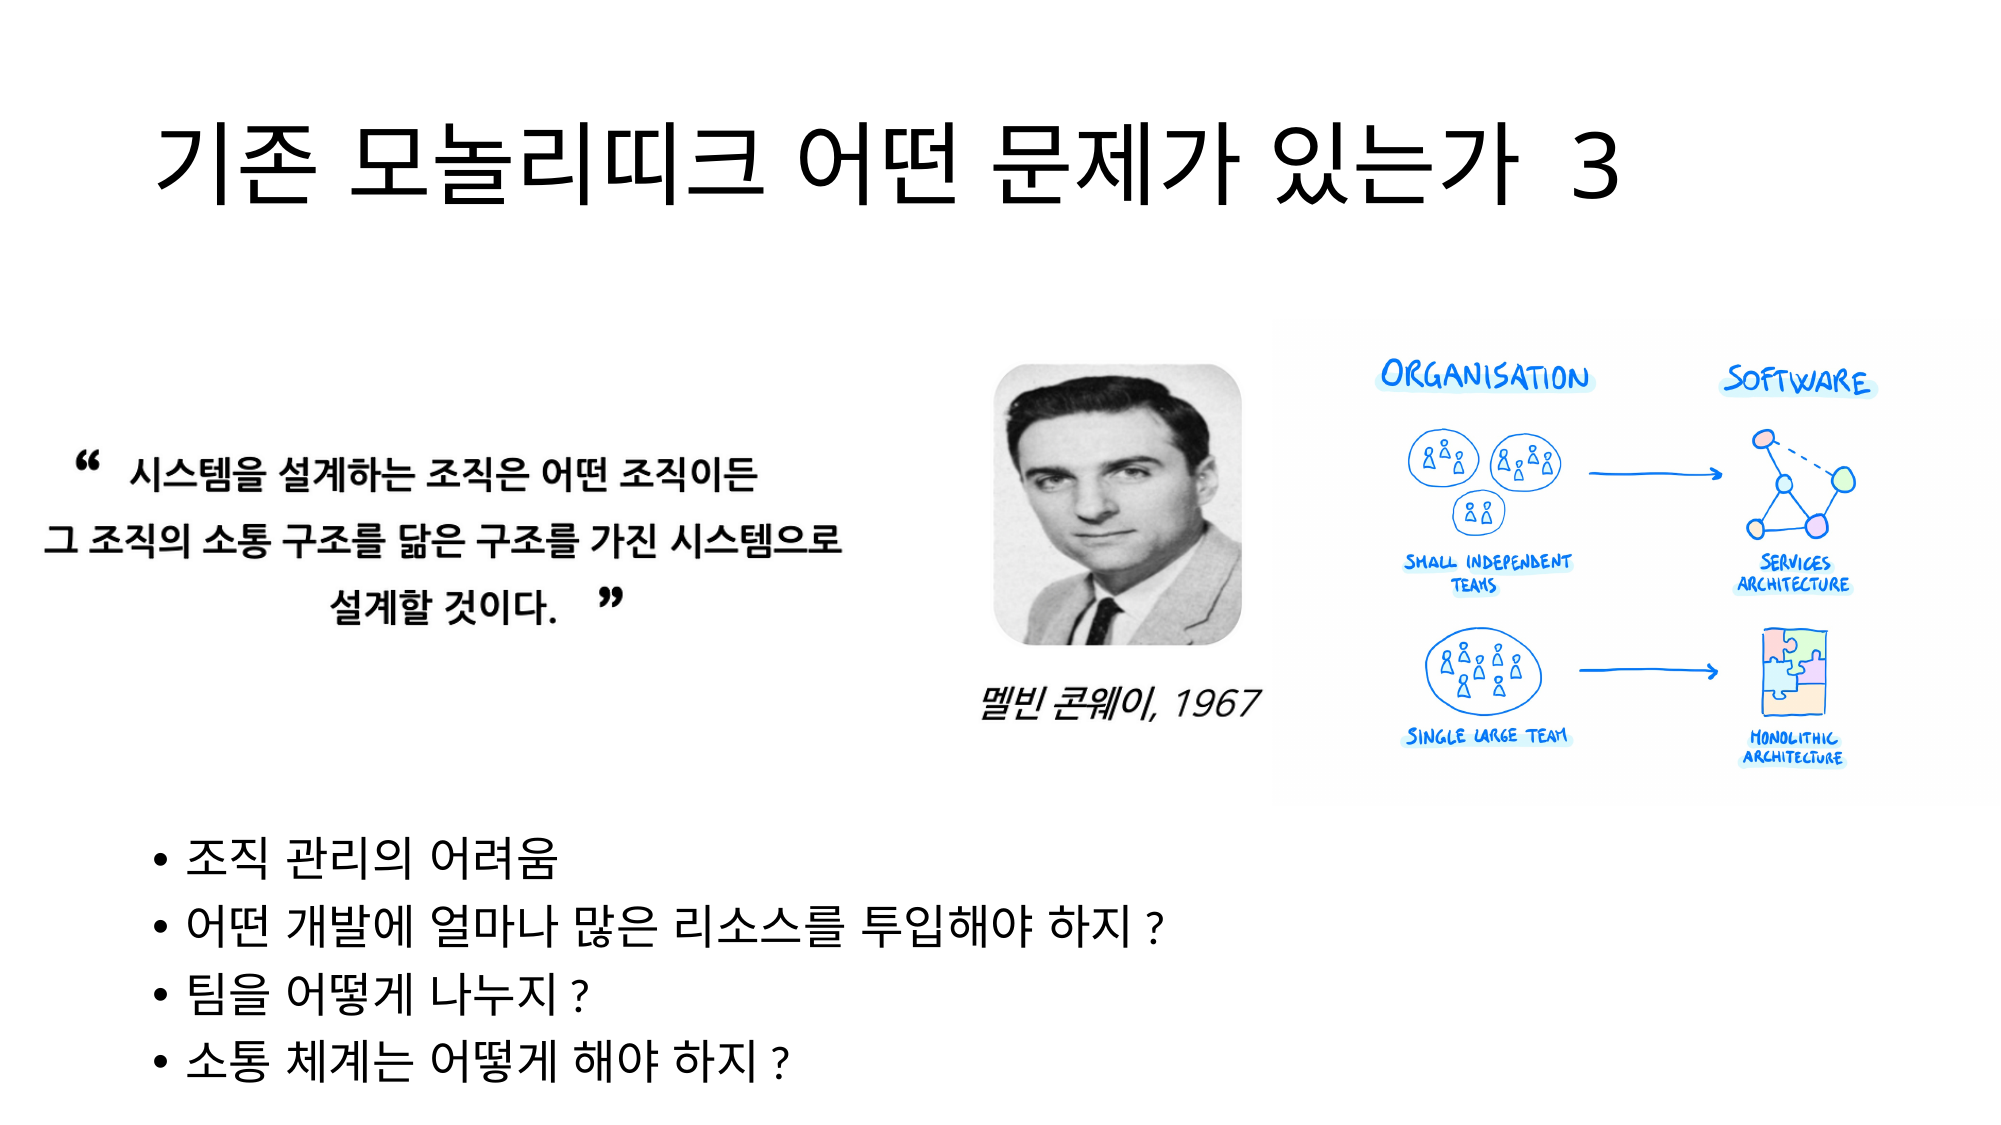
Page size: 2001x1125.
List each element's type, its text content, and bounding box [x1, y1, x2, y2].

list 조직 관리의 어려움 어떤 개발에 얼마나 많은 리소스를 투입해야 하지? 팀을 어떻게 나누지? 소통 체계는 어떻게 해야 하지? [137, 828, 1863, 1100]
picture [0, 319, 2000, 806]
title 기존 모놀리띠크 어떤 문제가 있는가 3 [137, 59, 1863, 278]
